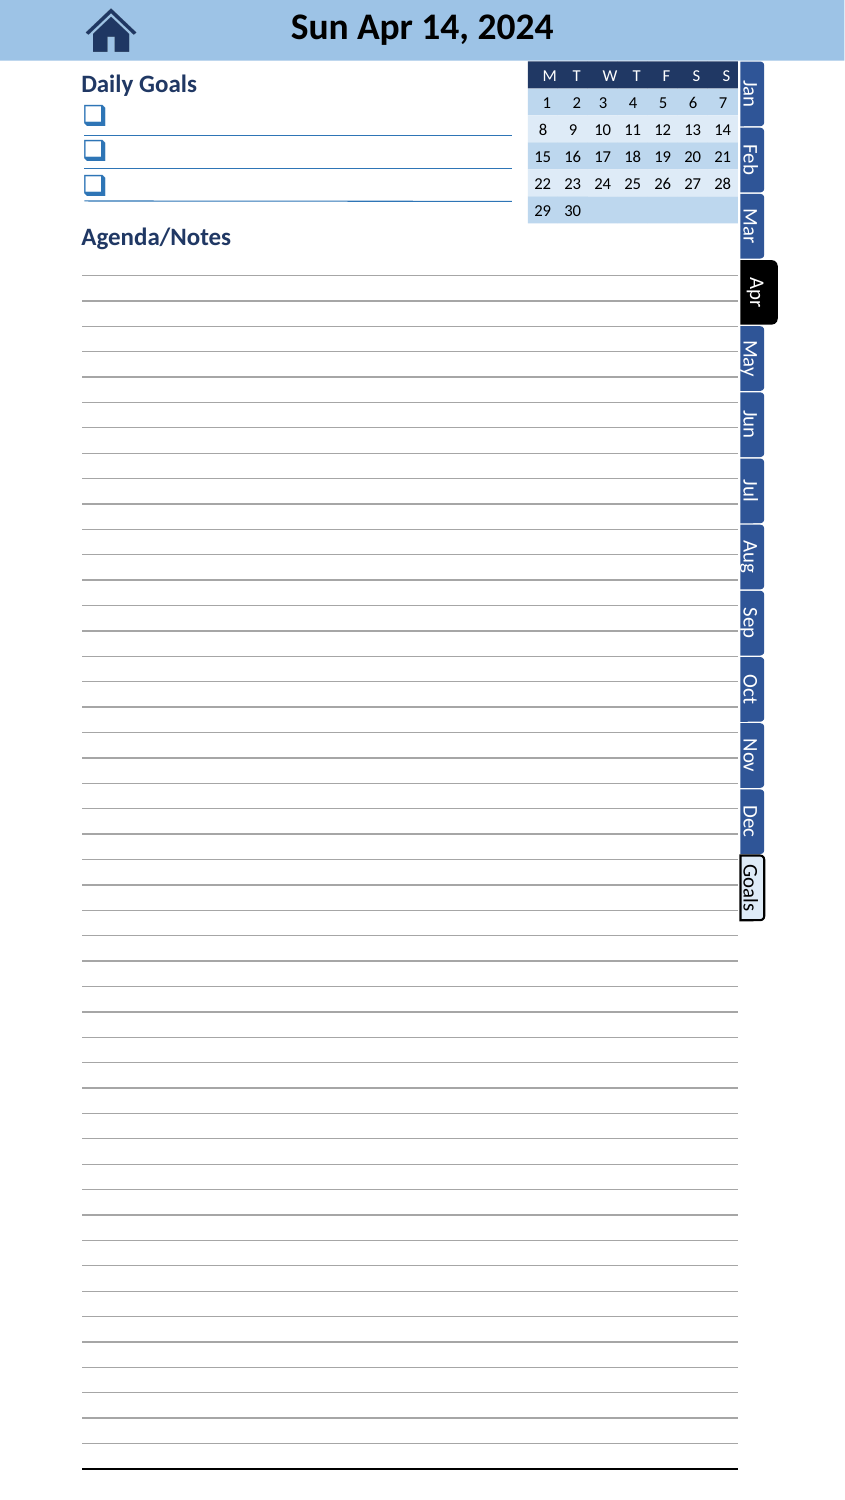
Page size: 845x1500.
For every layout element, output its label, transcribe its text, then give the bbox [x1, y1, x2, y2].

picture [82, 1, 140, 59]
list Sun Apr 14, 2024 [190, 0, 655, 61]
